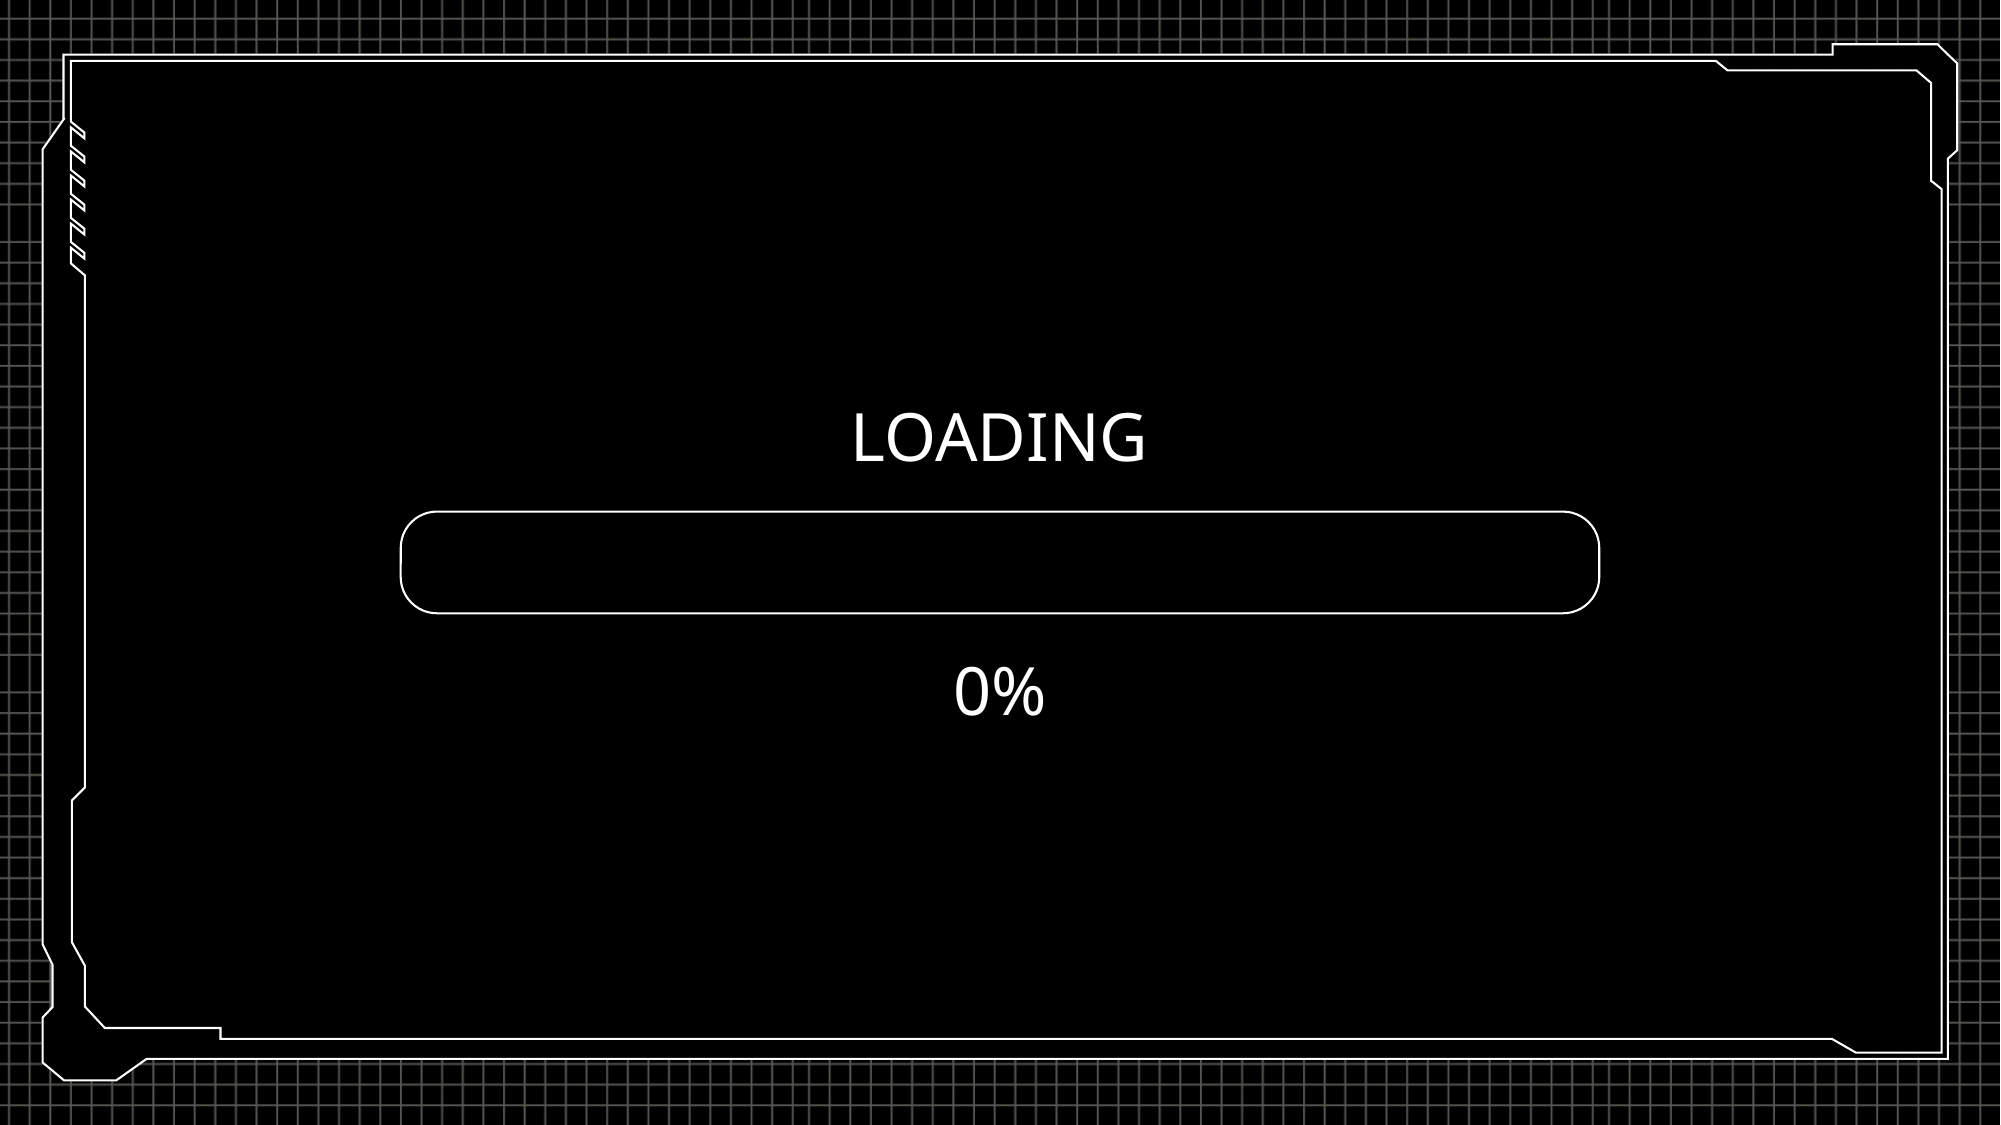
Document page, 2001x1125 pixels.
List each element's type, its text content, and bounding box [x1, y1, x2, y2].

text_box [399, 510, 1601, 615]
text_box LOADING [836, 387, 1164, 482]
text_box 0% [938, 641, 1062, 737]
picture [0, 0, 2000, 1125]
